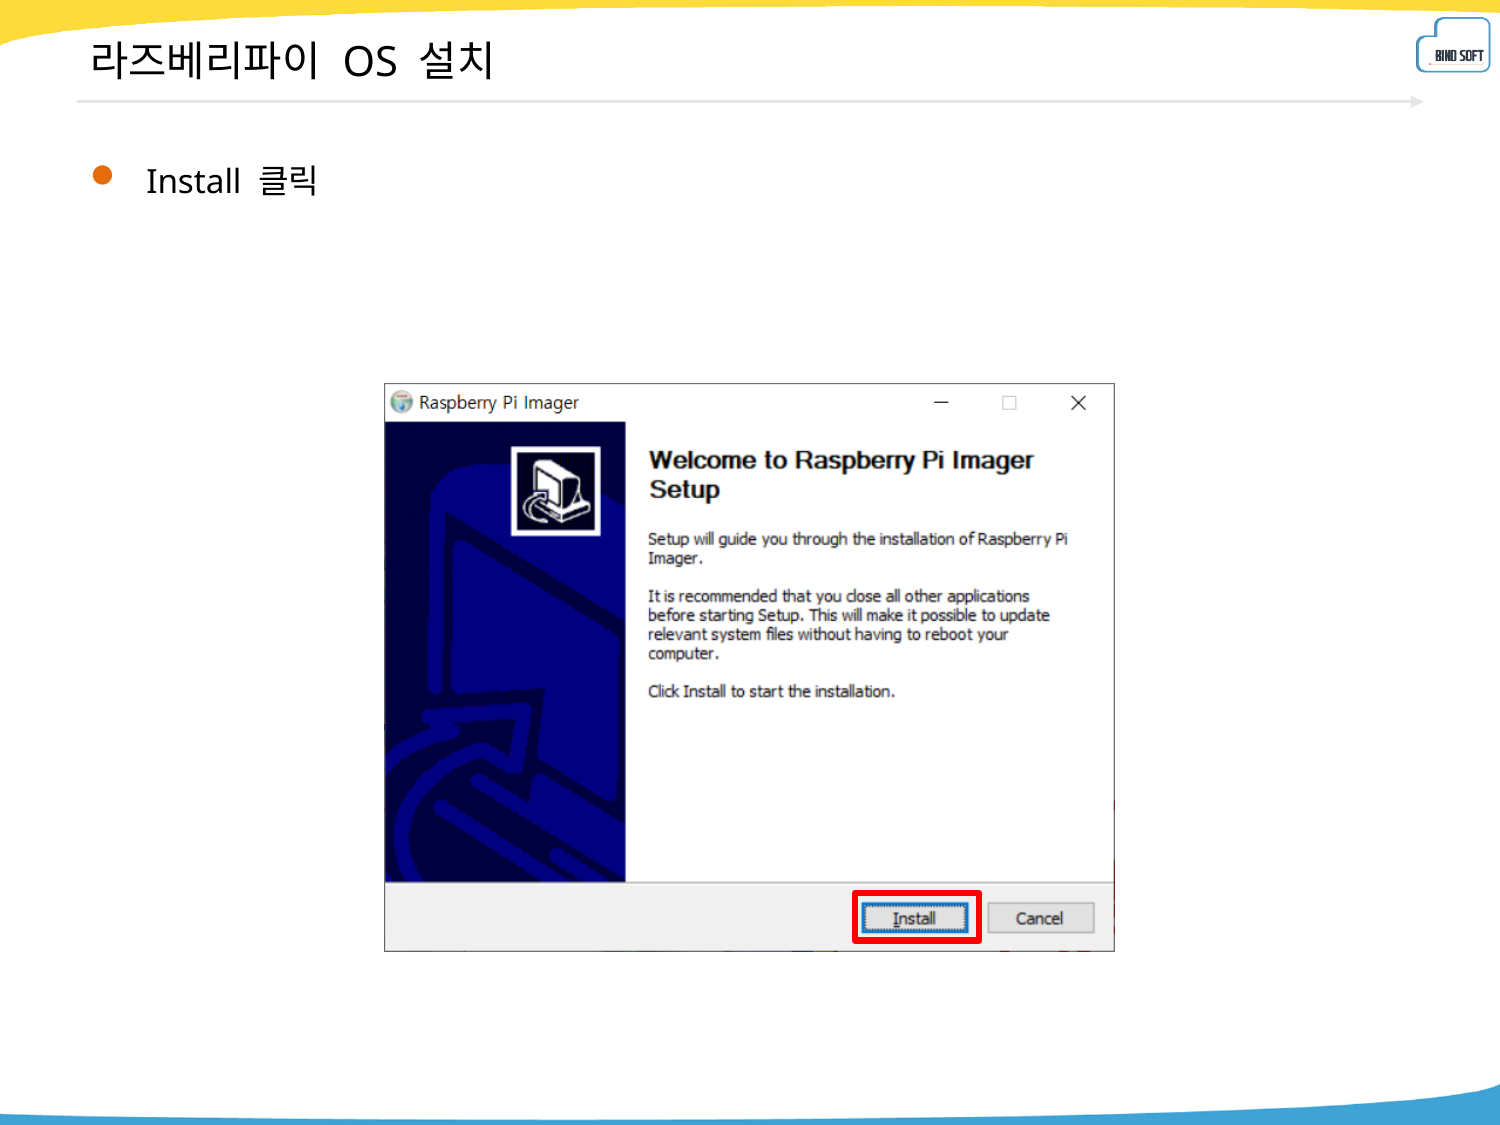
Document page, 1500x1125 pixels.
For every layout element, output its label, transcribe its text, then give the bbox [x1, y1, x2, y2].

title 라즈베리파이 OS 설치 [75, 11, 1425, 108]
list Install 클릭 [75, 152, 1425, 1055]
picture [0, 0, 1500, 74]
picture [0, 1084, 1500, 1125]
picture [384, 383, 1116, 953]
